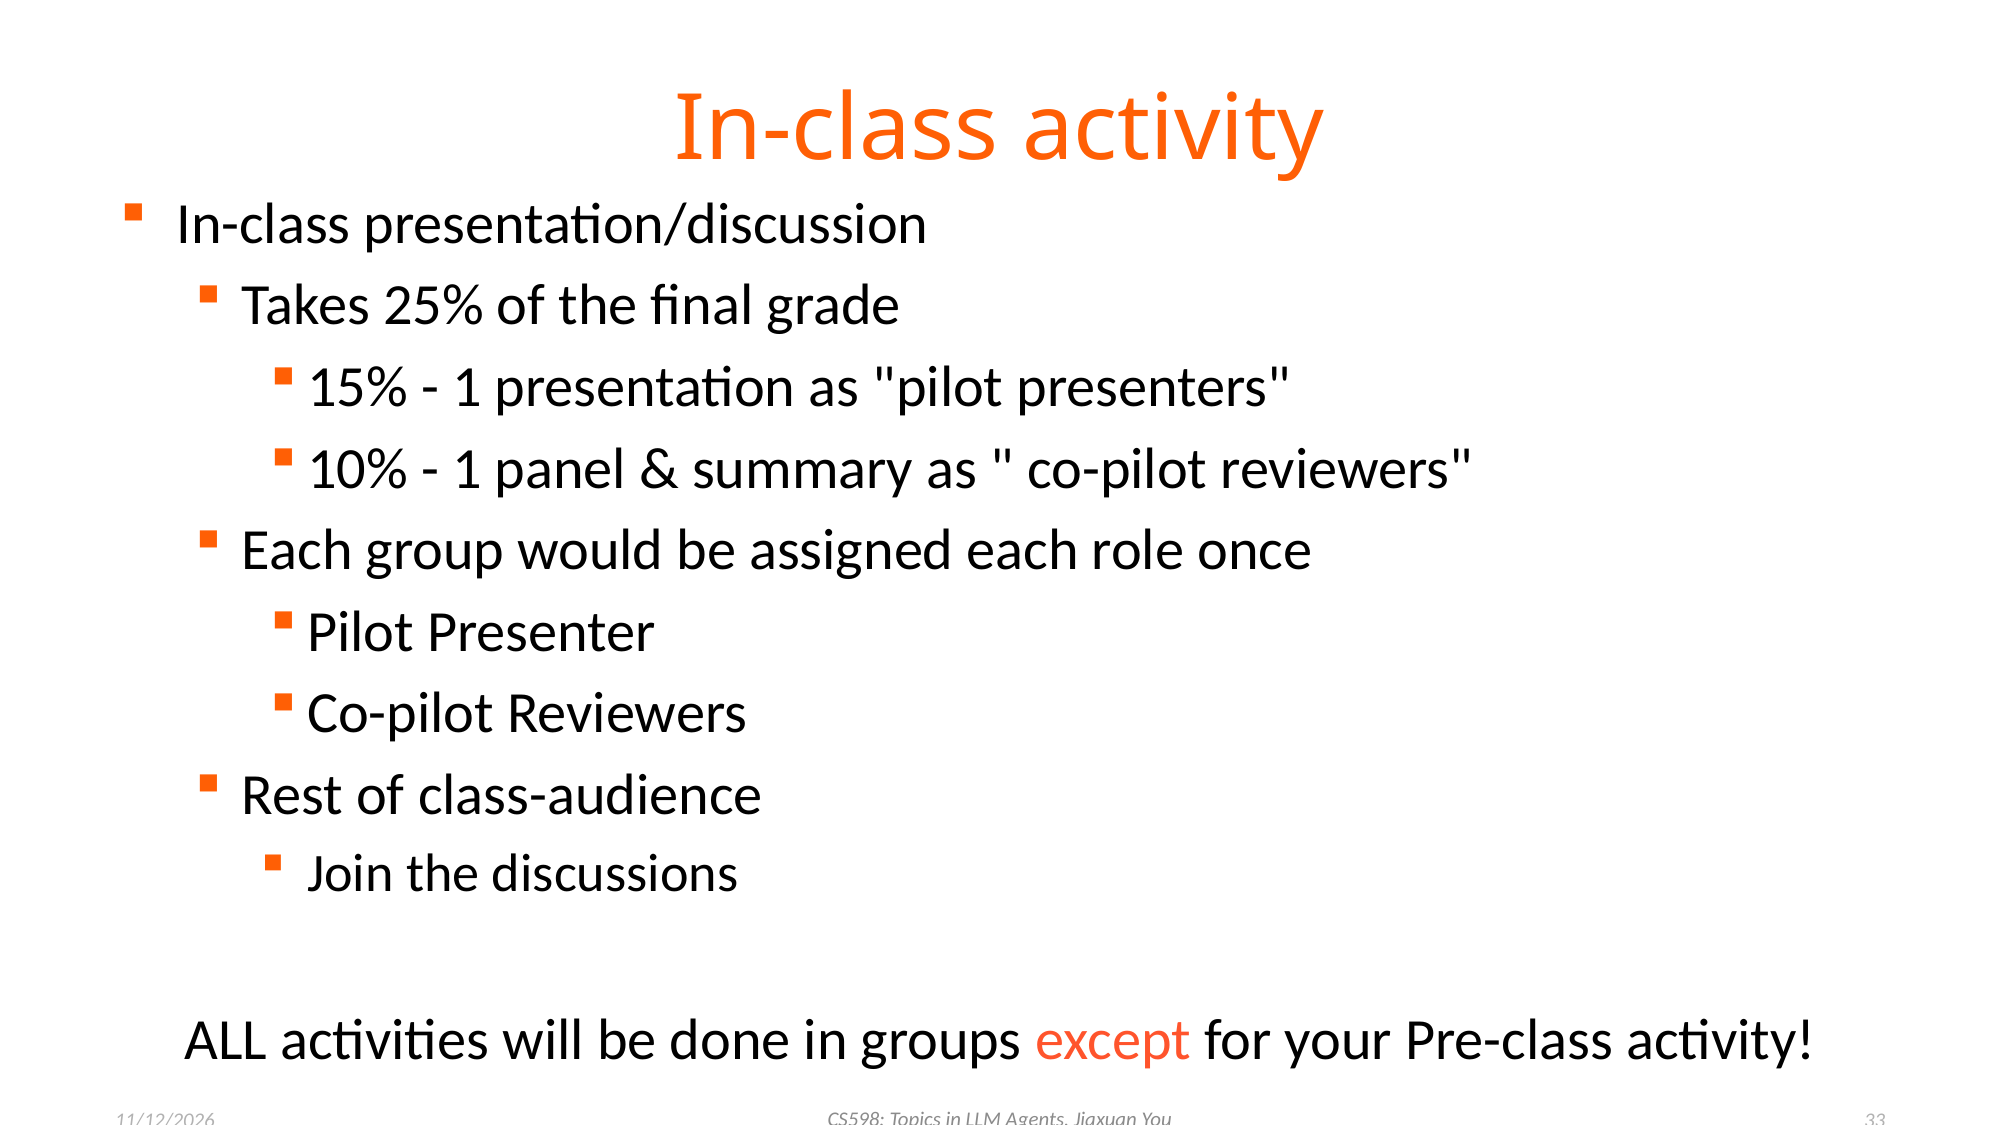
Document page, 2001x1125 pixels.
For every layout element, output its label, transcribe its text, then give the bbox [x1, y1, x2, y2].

text_box ALL activities will be done in groups except for your Pre-class activity! [169, 993, 1832, 1079]
list In-class presentation/discussion Takes 25% of the final grade 15% - 1 presentation as "pilot presenters" 10% - 1 panel & summary as " co-pilot reviewers" Each group would be assigned each role once Pilot Presenter Co-pilot Reviewers Rest of class-audience Join the discussions [99, 175, 1900, 1009]
footer CS598: Topics in LLM Agents, Jiaxuan You [483, 1098, 1517, 1125]
slide_number 33 [1517, 1099, 1900, 1125]
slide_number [99, 1099, 483, 1125]
title In-class activity [0, 29, 2000, 217]
